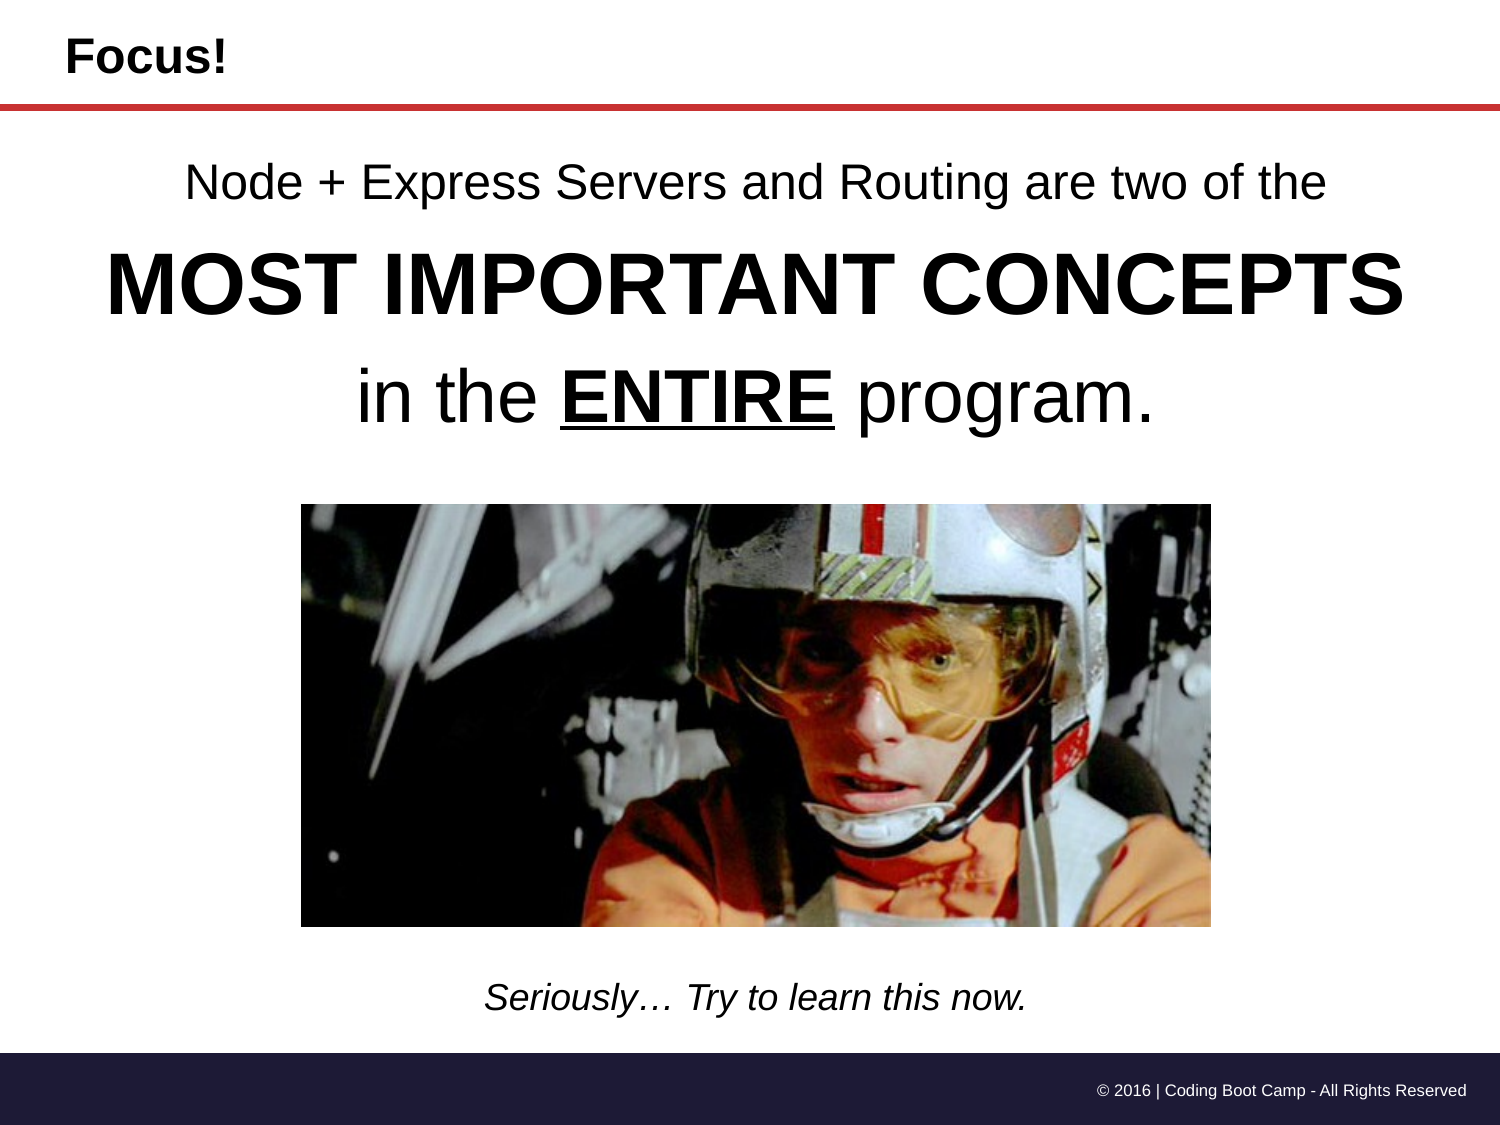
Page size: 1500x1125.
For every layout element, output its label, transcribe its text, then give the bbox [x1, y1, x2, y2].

text_box Seriously… Try to learn this now. [469, 965, 1044, 1026]
picture [301, 504, 1211, 927]
text_box Node + Express Servers and Routing are two of the MOST IMPORTANT CONCEPTS in the ENTIRE program. [30, 134, 1483, 505]
text_box Focus! [50, 16, 913, 91]
